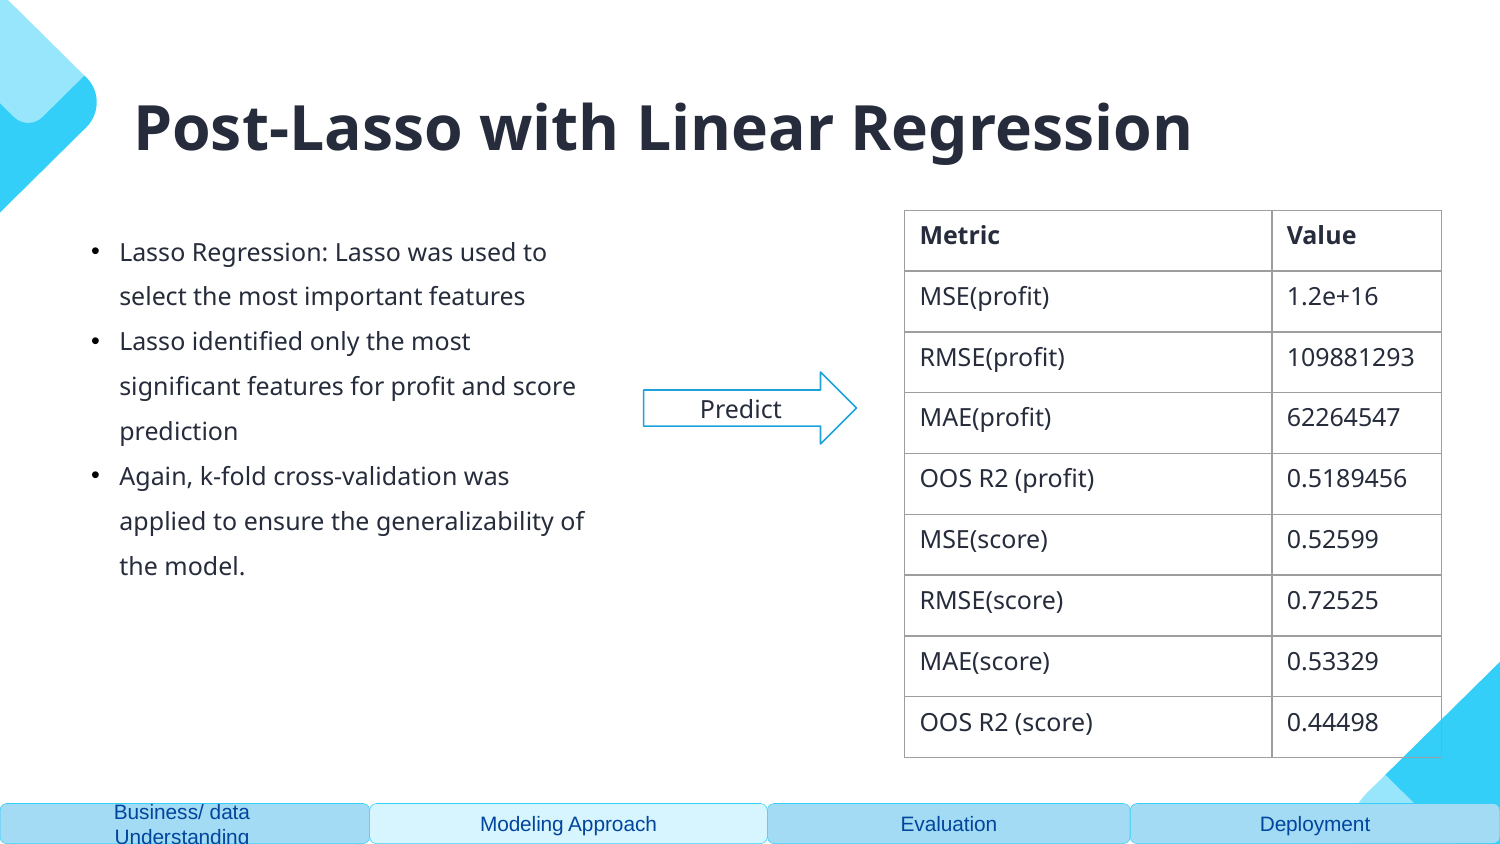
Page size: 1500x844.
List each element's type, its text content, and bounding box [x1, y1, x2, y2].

table_cell MSE(profit) [905, 272, 1271, 331]
table_cell 109881293 [1273, 333, 1441, 392]
table_cell MSE(score) [905, 515, 1271, 574]
table_cell OOS R2 (profit) [905, 454, 1271, 514]
text_box Lasso Regression: Lasso was used to select the most important features Lasso identified only the most significant features for profit and score prediction Again, k-fold cross-validation was applied to ensure the generalizability of the model. [76, 206, 608, 599]
table_cell 0.44498 [1273, 697, 1441, 757]
table_header Value [1273, 211, 1441, 270]
text_box Deployment [1128, 801, 1500, 844]
table_cell 0.72525 [1273, 576, 1441, 635]
text_box Evaluation [765, 801, 1130, 844]
table_cell OOS R2 (score) [905, 697, 1271, 757]
table_header Metric [905, 211, 1271, 270]
text_box Business/ data Understanding [0, 801, 370, 844]
table_cell RMSE(profit) [905, 333, 1271, 392]
table_cell RMSE(score) [905, 576, 1271, 635]
table_cell 62264547 [1273, 393, 1441, 453]
table_cell 0.53329 [1273, 637, 1441, 696]
text_box Modeling Approach [367, 801, 767, 844]
table_cell 0.52599 [1273, 515, 1441, 574]
table_cell 1.2e+16 [1273, 272, 1441, 331]
title Post-Lasso with Linear Regression [118, 72, 1382, 167]
table_cell MAE(score) [905, 637, 1271, 696]
table_cell 0.5189456 [1273, 454, 1441, 514]
table_cell MAE(profit) [905, 393, 1271, 453]
text_box Predict [641, 370, 859, 446]
